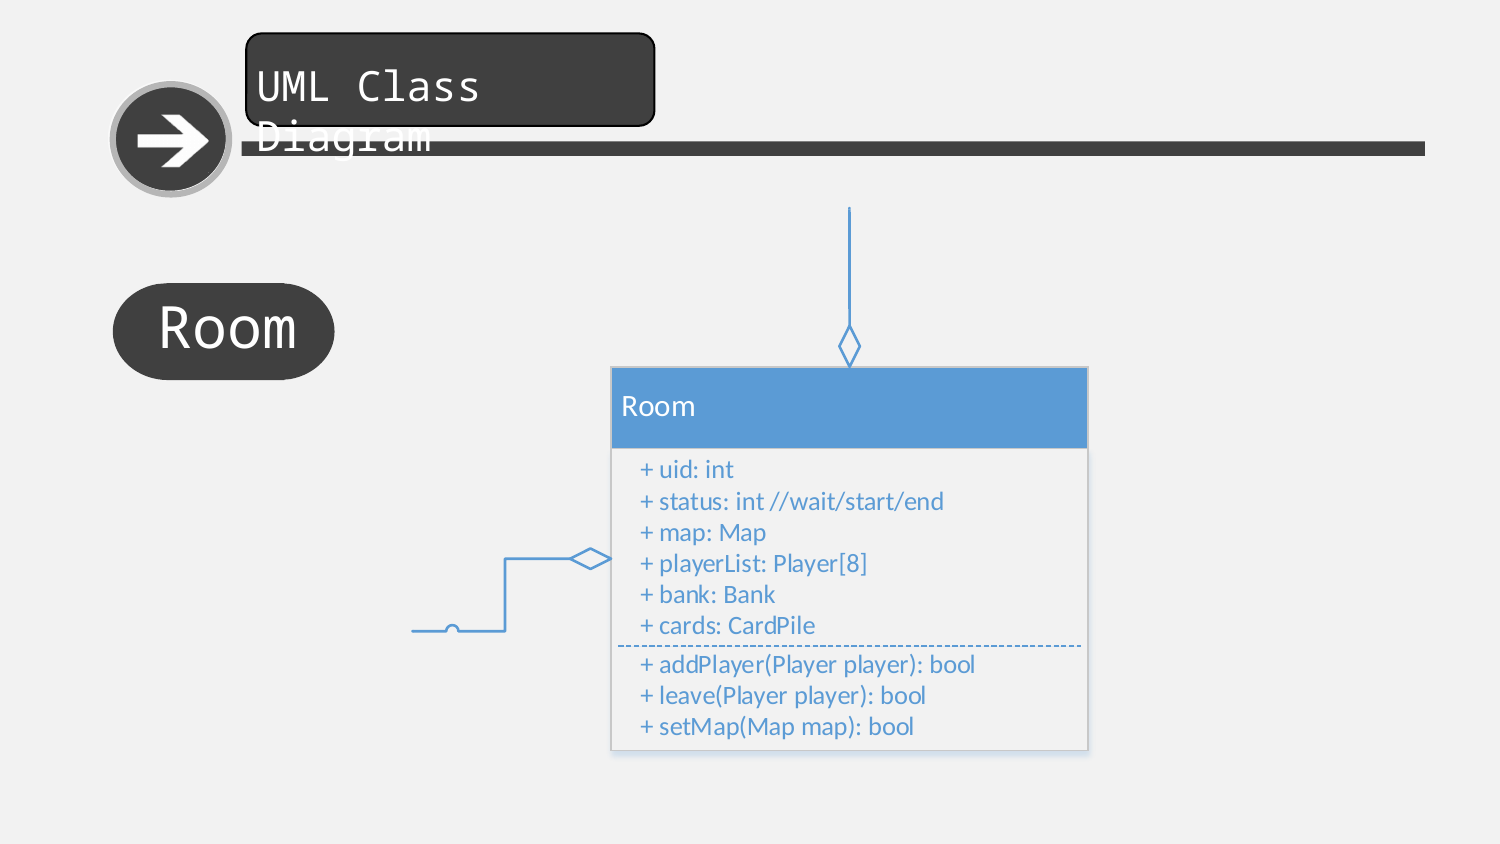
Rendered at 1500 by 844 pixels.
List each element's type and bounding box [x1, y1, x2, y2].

text_box [112, 283, 377, 381]
text_box [111, 33, 1425, 195]
picture [408, 203, 1099, 765]
